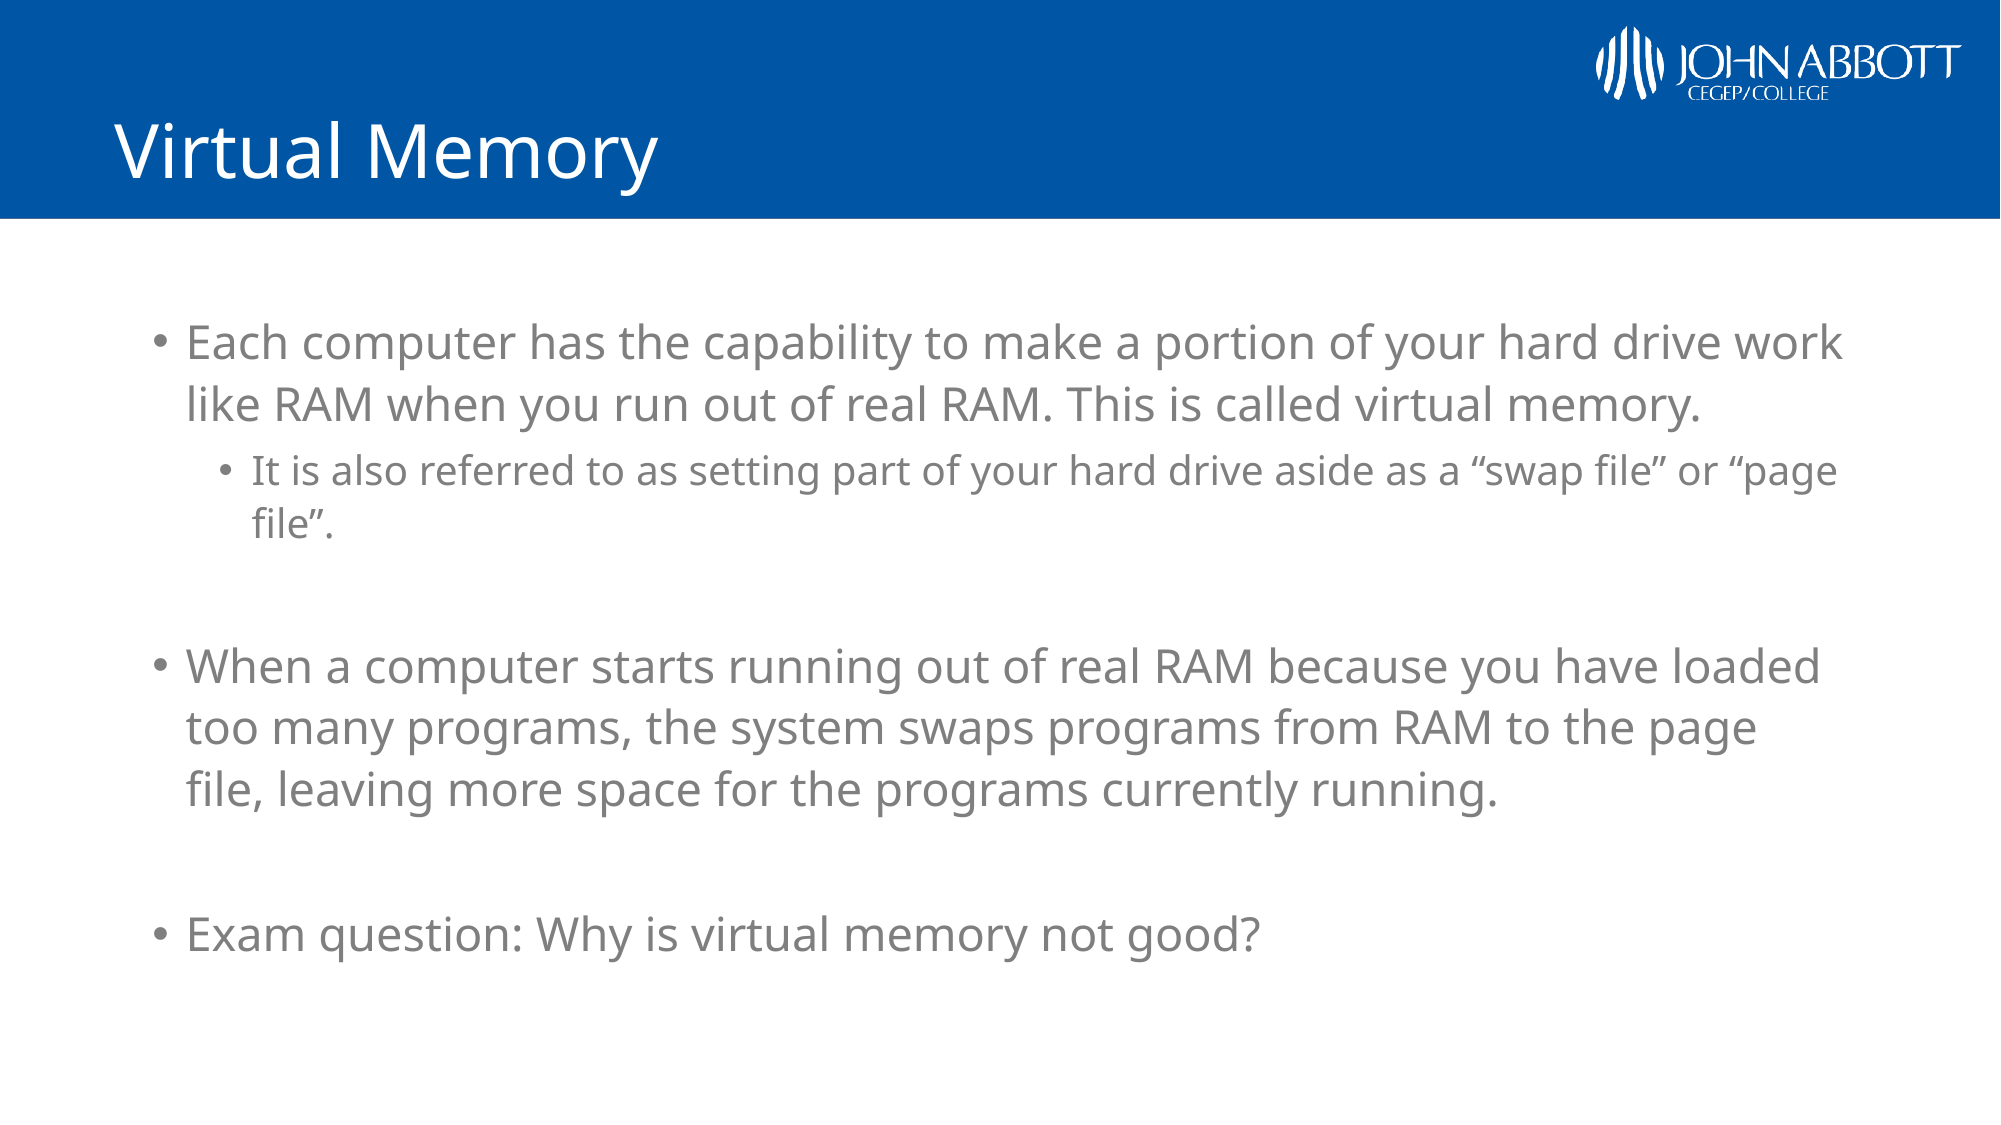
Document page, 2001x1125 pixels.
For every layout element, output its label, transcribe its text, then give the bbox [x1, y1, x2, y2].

picture [1863, 26, 1962, 100]
title Virtual Memory [99, 0, 1863, 202]
list Each computer has the capability to make a portion of your hard drive work like RAM when you run out of real RAM. This is called virtual memory. It is also referred to as setting part of your hard drive aside as a “swap file” or “page file”. When a computer starts running out of real RAM because you have loaded too many programs, the system swaps programs from RAM to the page file, leaving more space for the programs currently running. Exam question: Why is virtual memory not good? [137, 299, 1863, 1014]
